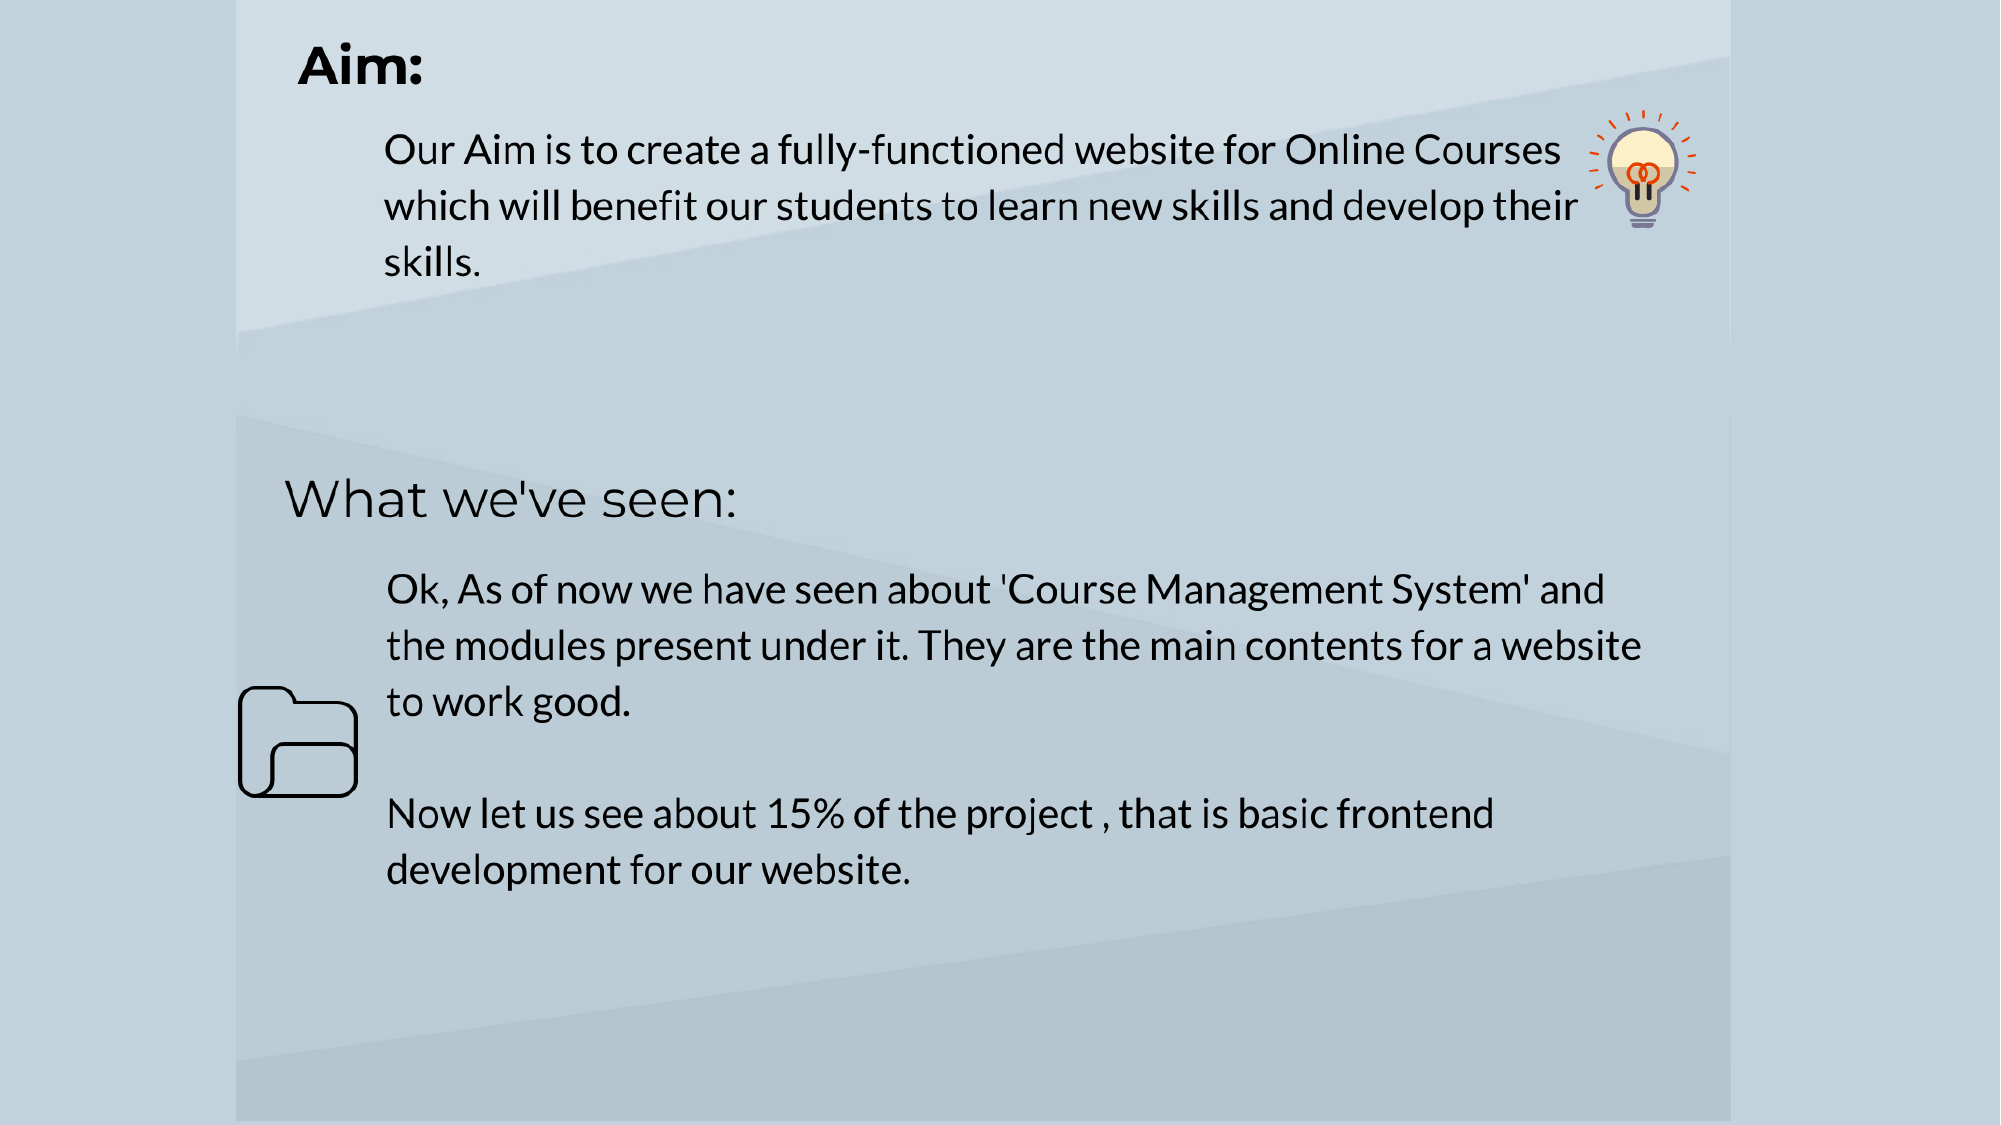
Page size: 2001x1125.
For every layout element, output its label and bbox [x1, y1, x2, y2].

list [236, 0, 1731, 1121]
